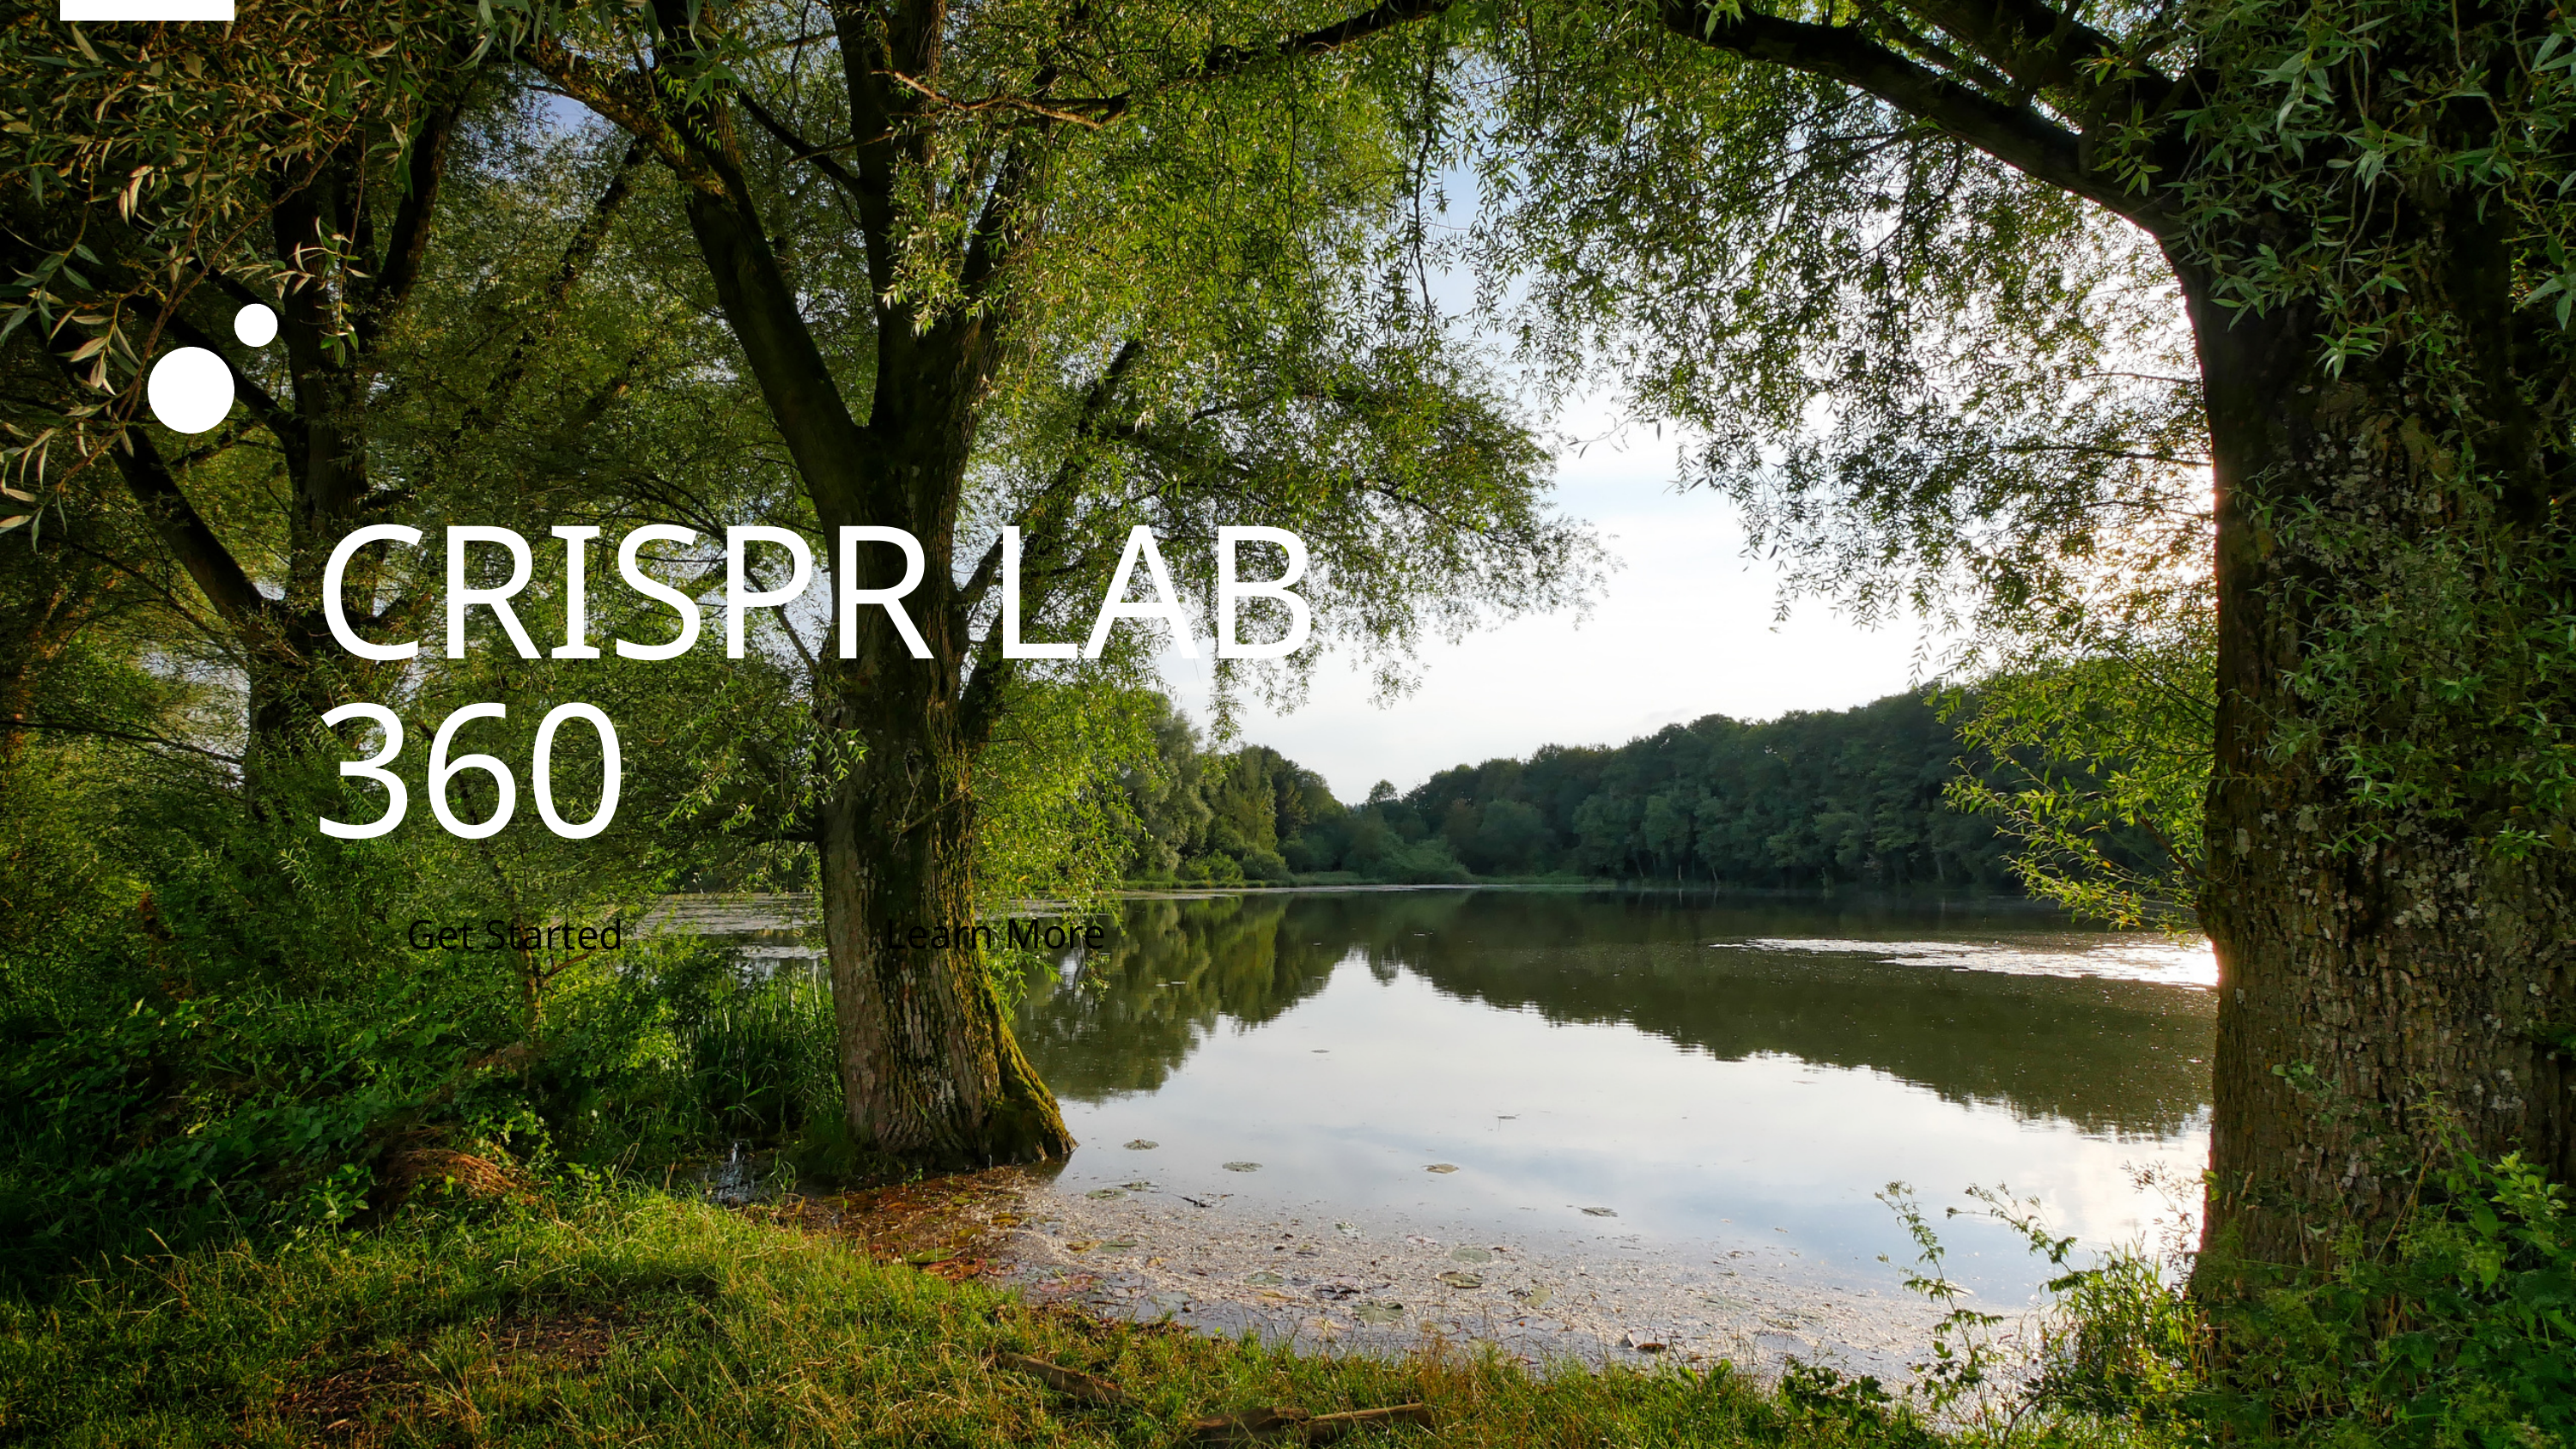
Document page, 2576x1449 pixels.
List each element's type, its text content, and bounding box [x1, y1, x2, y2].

text_box CRISPR LAB 360 [313, 518, 1576, 875]
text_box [59, 0, 235, 21]
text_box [147, 346, 235, 434]
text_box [234, 303, 278, 348]
text_box Learn More [884, 900, 1194, 958]
text_box Get Started [406, 900, 686, 959]
text_box [0, 0, 2576, 1449]
